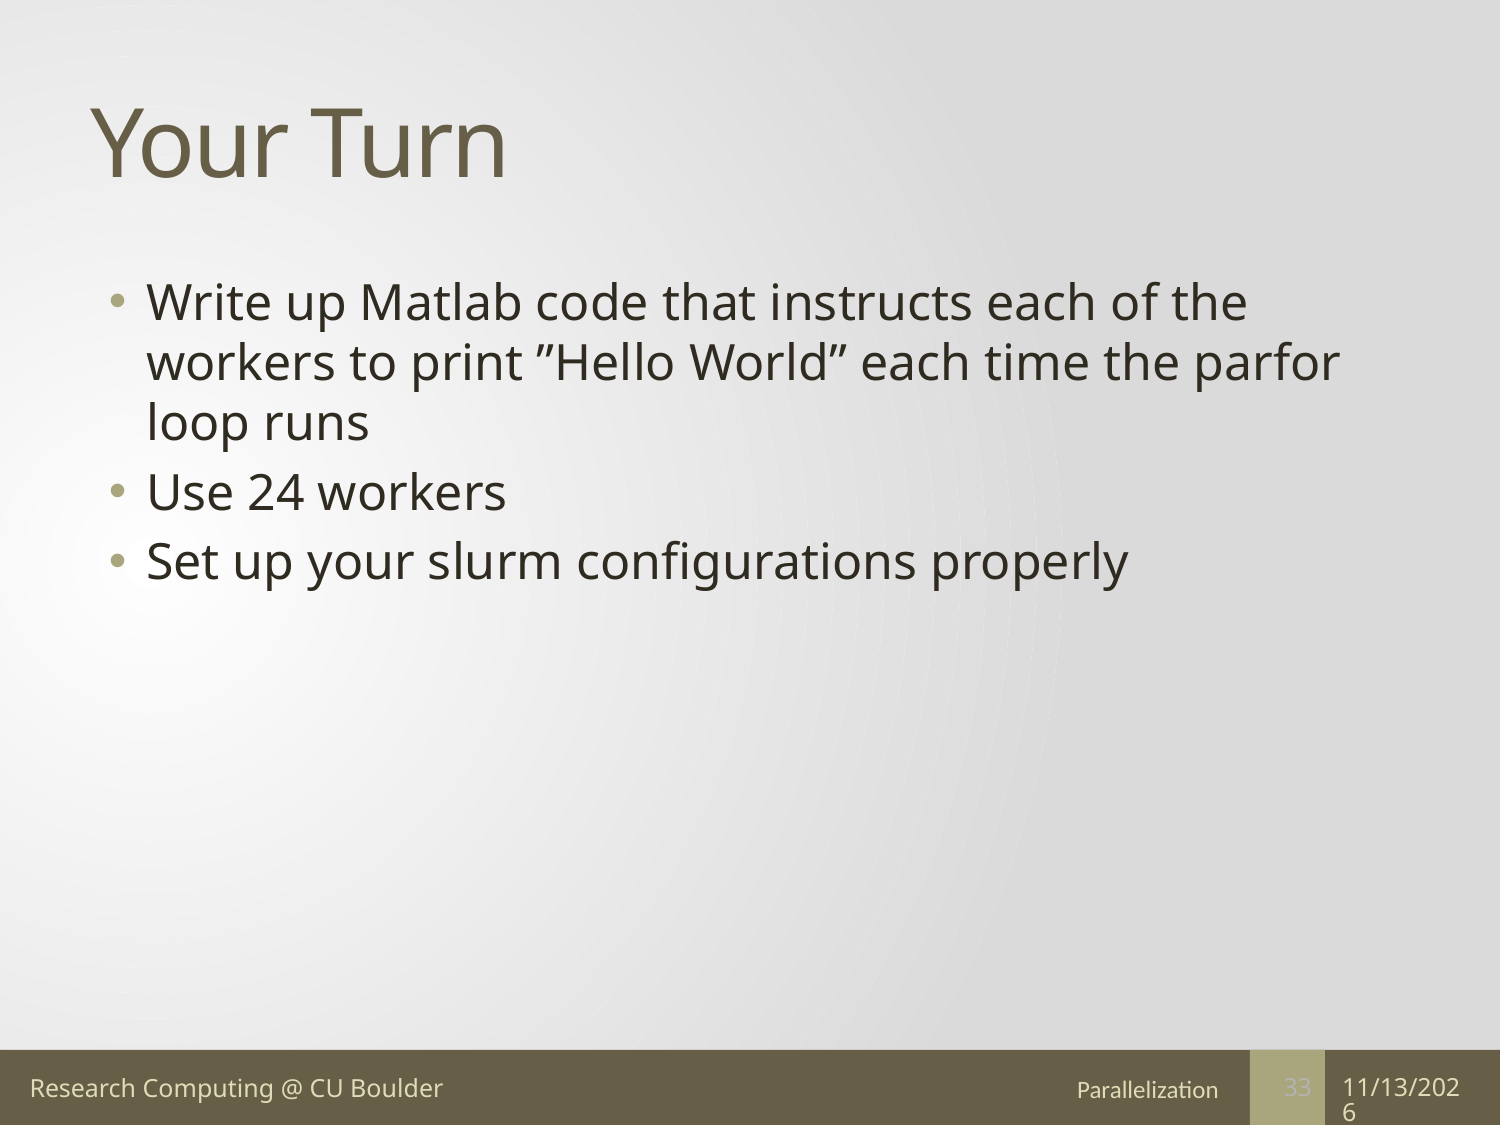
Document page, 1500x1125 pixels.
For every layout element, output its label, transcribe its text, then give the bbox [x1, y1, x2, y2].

list Write up Matlab code that instructs each of the workers to print ”Hello World” each time the parfor loop runs Use 24 workers Set up your slurm configurations properly [75, 262, 1419, 1032]
title Your Turn [75, 45, 1419, 233]
footer Parallelization [410, 1058, 1235, 1119]
slide_number 33 [1264, 1065, 1328, 1111]
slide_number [1327, 1058, 1490, 1119]
